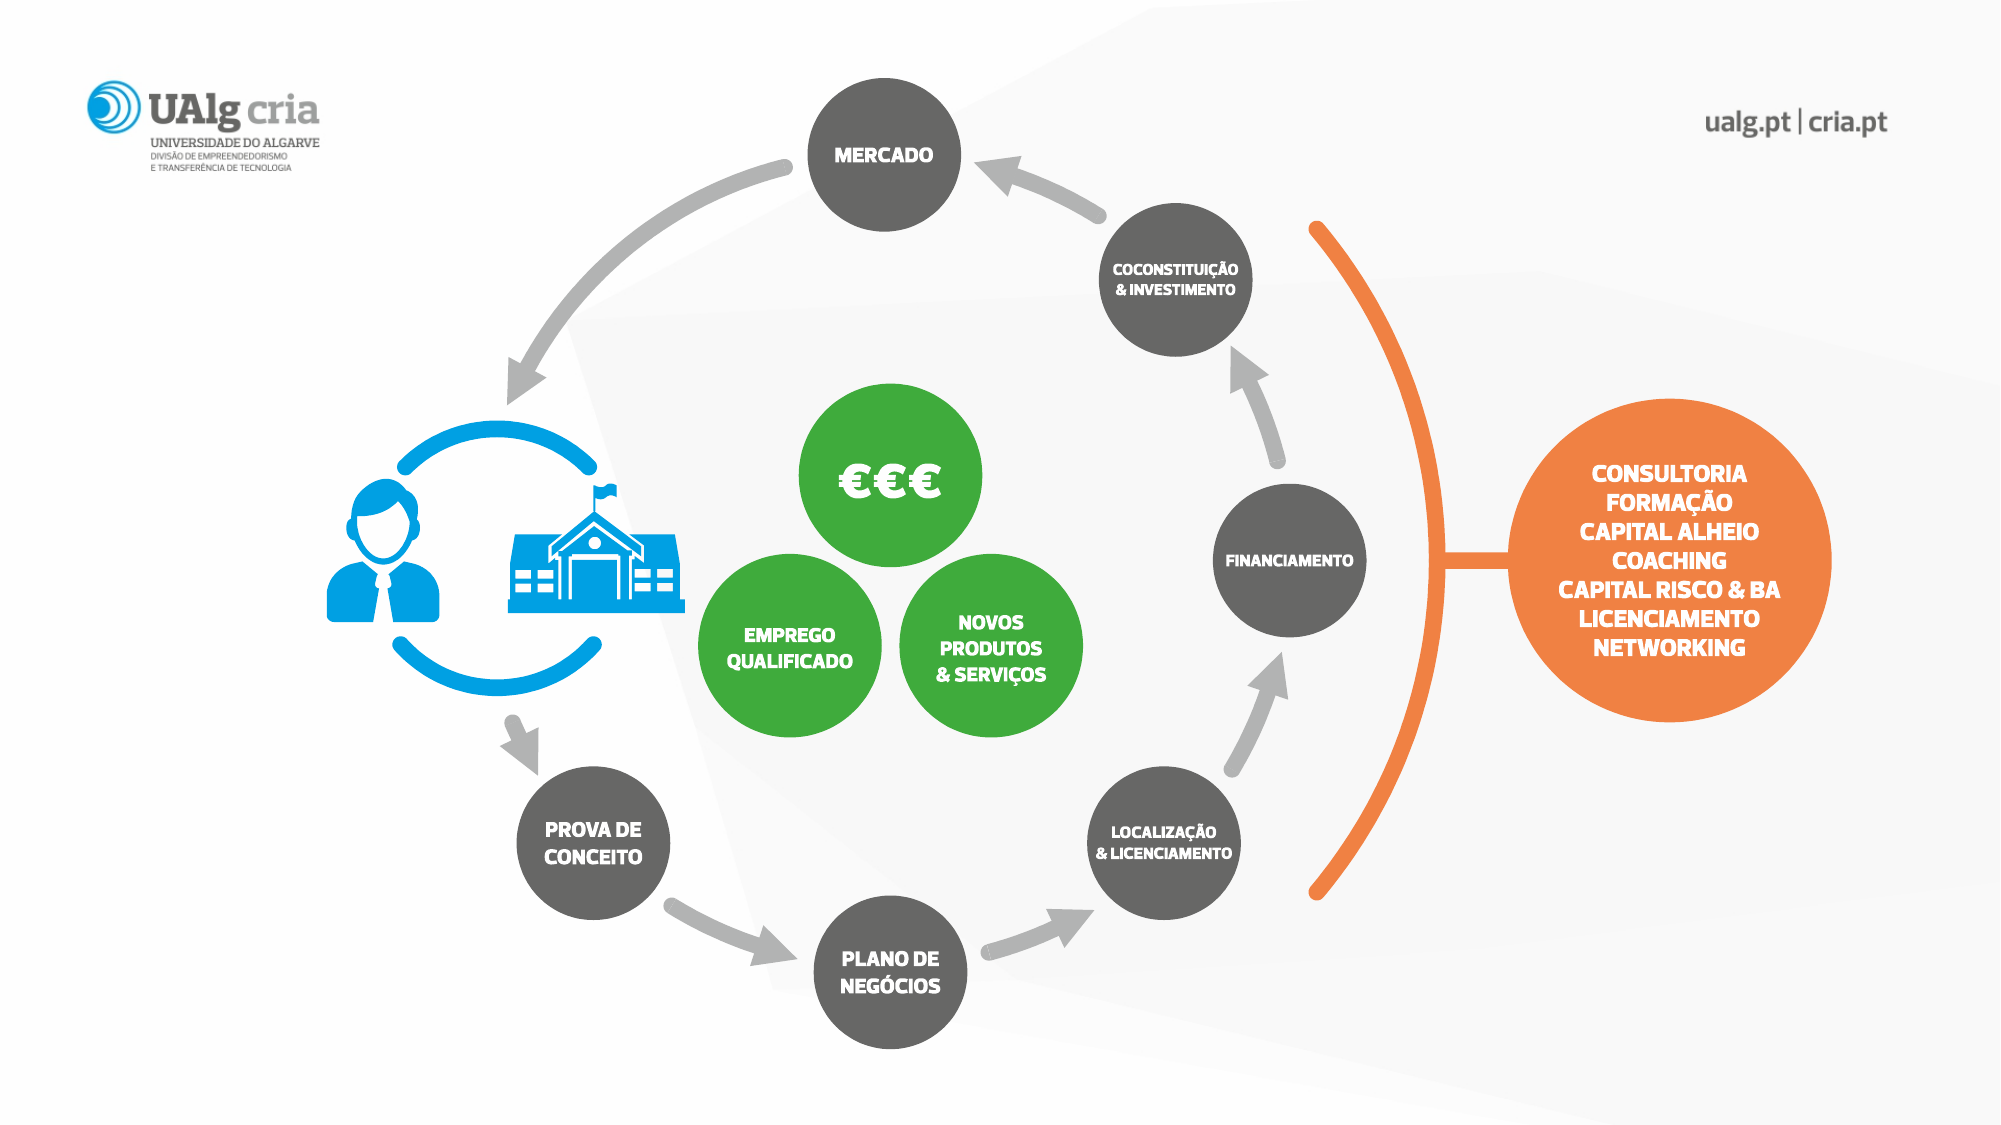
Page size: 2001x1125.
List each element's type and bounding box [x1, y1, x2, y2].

text_box [697, 383, 1084, 738]
text_box [1229, 345, 1287, 470]
text_box [663, 897, 798, 967]
text_box [807, 77, 962, 232]
text_box [1098, 202, 1253, 357]
text_box [1308, 220, 1832, 901]
picture [0, 0, 2001, 1125]
text_box [980, 908, 1095, 961]
text_box [1086, 766, 1242, 921]
text_box [1212, 483, 1303, 638]
text_box [1223, 651, 1289, 778]
text_box [516, 766, 671, 921]
text_box [506, 158, 794, 406]
text_box [813, 895, 968, 1050]
text_box [326, 420, 686, 697]
text_box [499, 714, 539, 776]
text_box [973, 155, 1107, 225]
